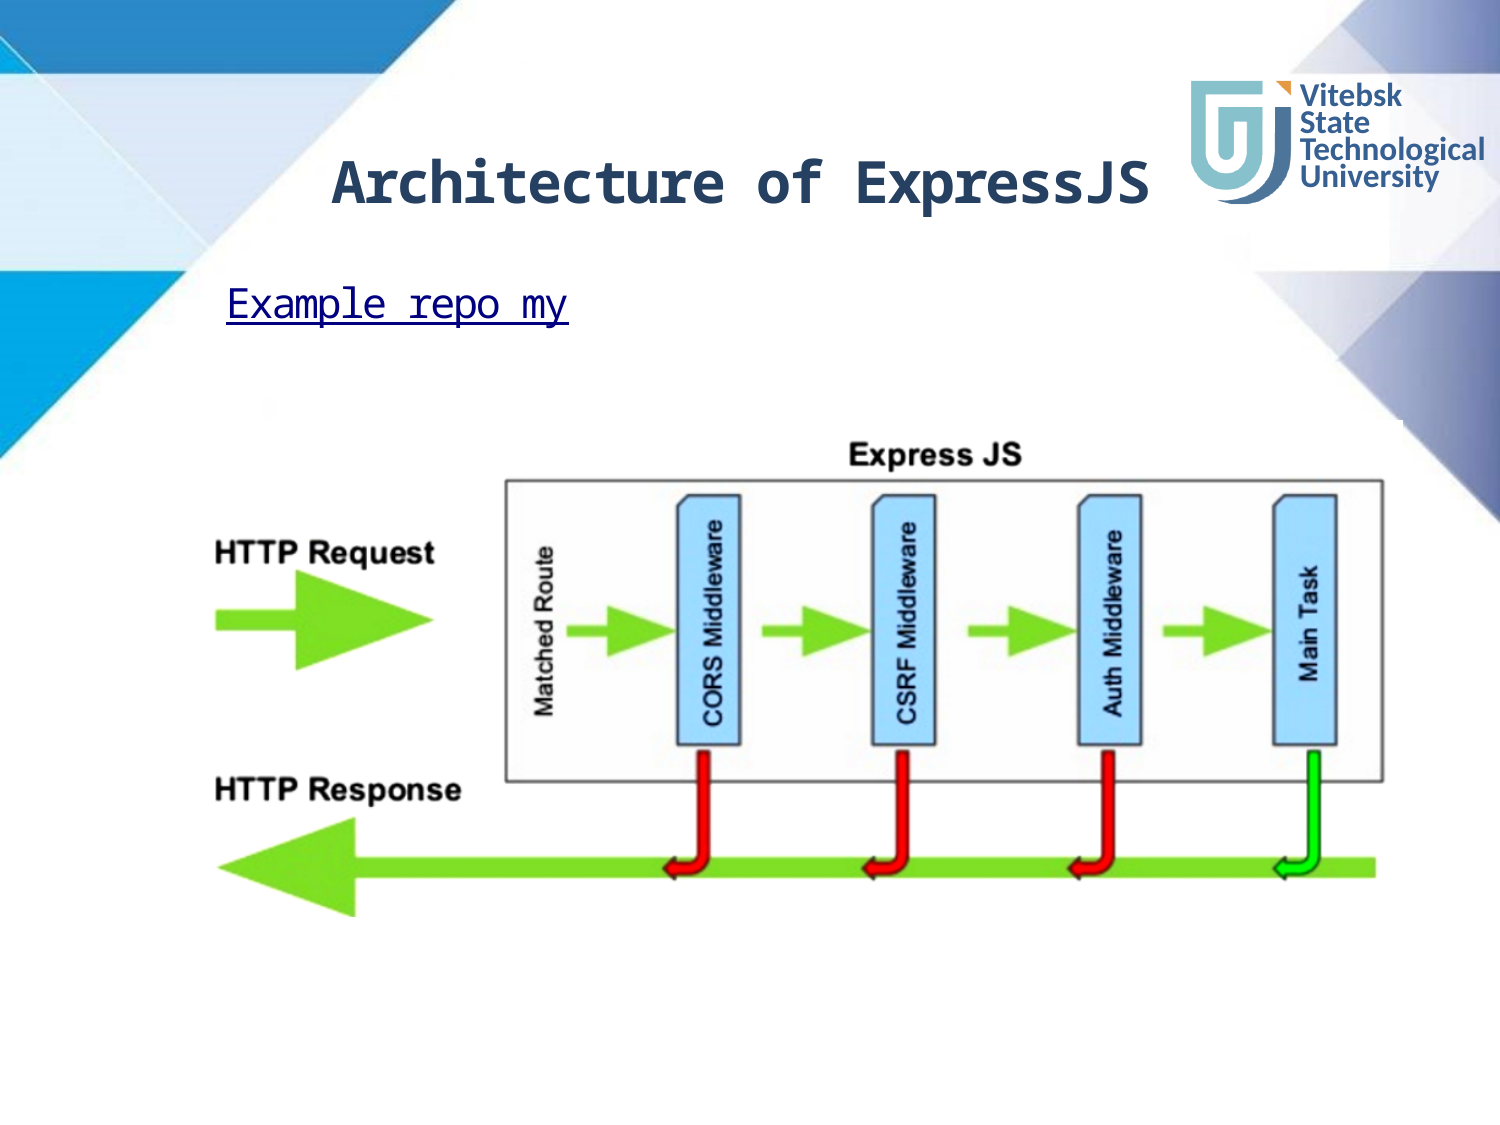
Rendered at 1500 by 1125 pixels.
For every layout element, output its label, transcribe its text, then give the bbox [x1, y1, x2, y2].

title Architecture of ExpressJS [316, 105, 1176, 256]
picture [0, 0, 1500, 1125]
list Example repo my [210, 269, 1454, 1007]
